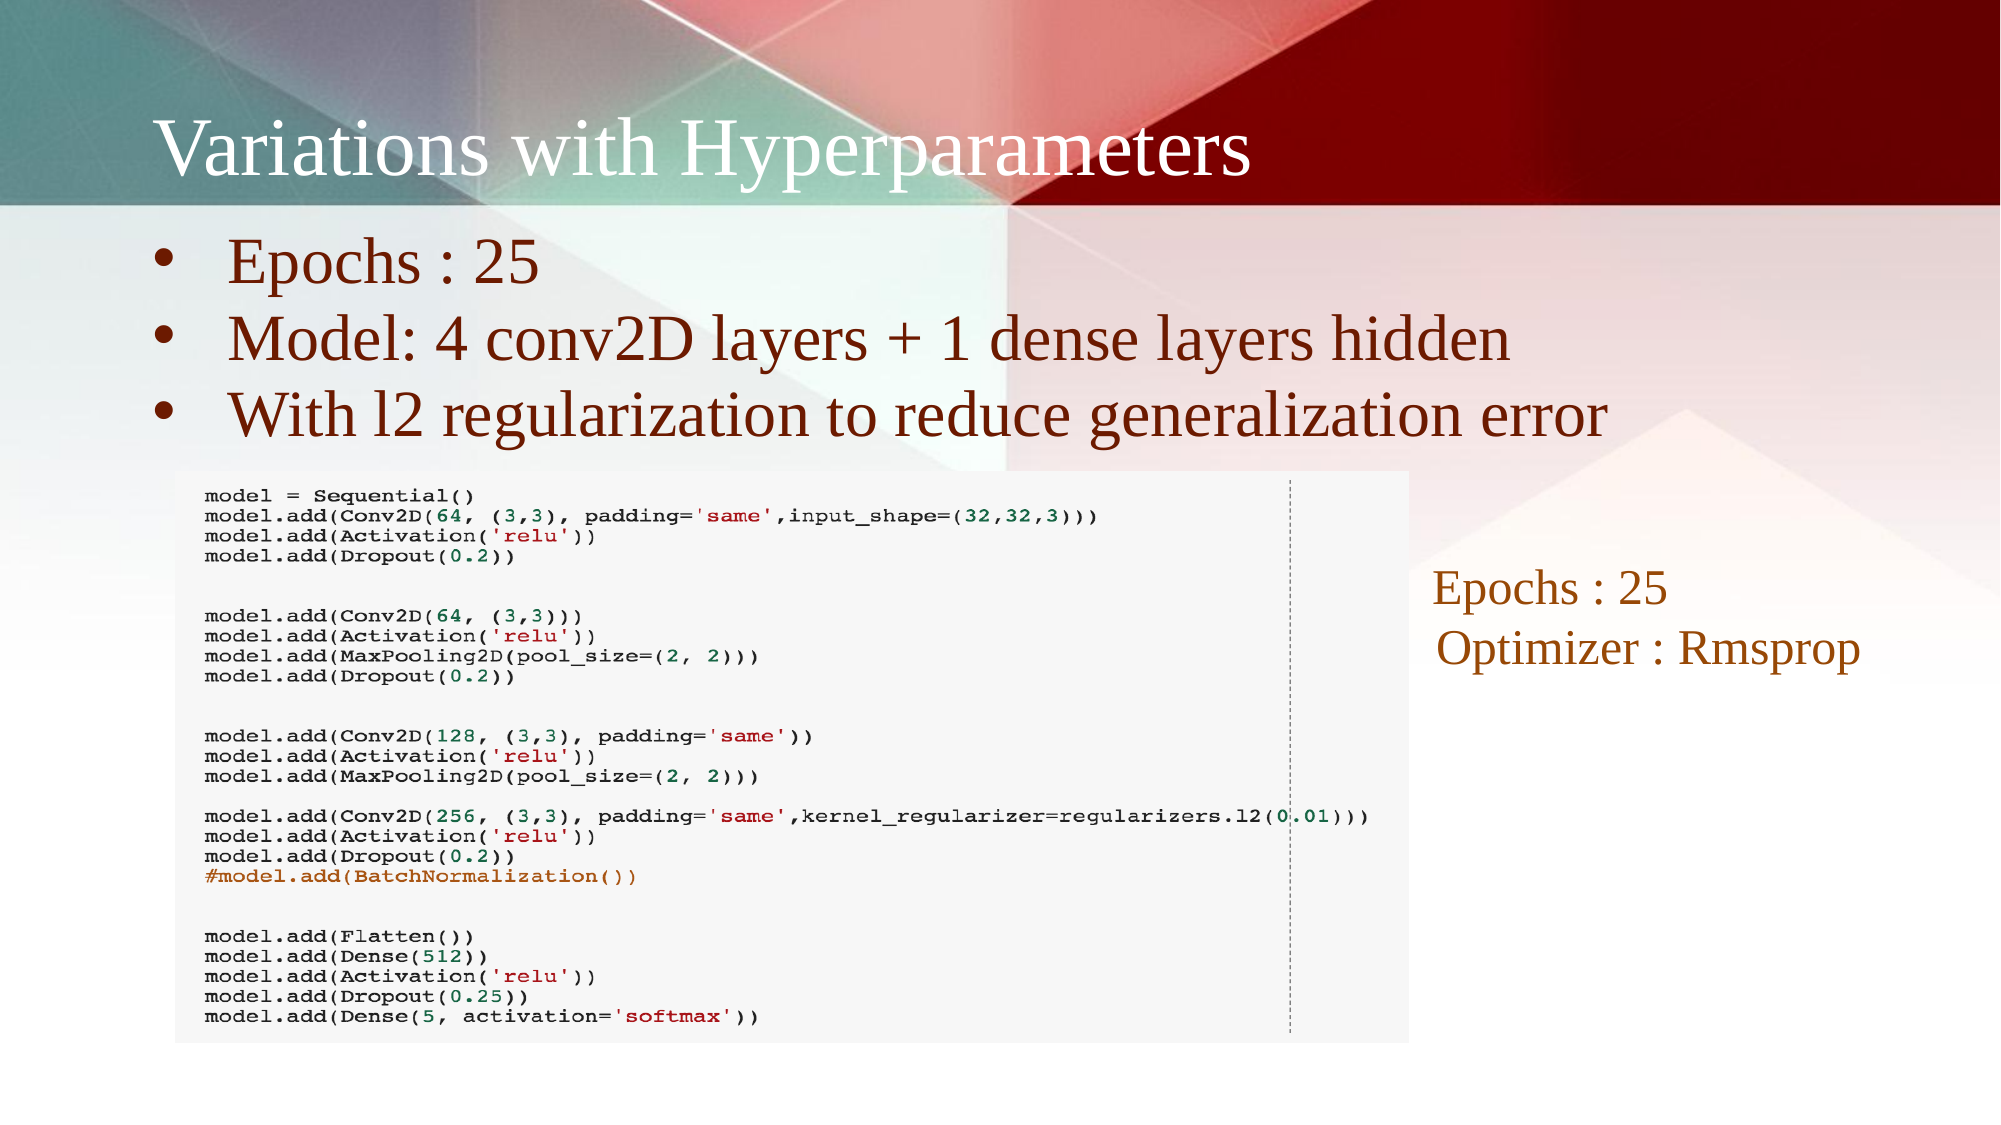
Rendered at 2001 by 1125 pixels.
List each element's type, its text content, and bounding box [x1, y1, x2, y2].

title Variations with Hyperparameters [137, 59, 1863, 224]
list Epochs : 25 Model: 4 conv2D layers + 1 dense layers hidden With l2 regularization to reduce generalization error [137, 224, 1863, 551]
picture [0, 0, 2001, 1125]
text_box Epochs : 25 Optimizer : Rmsprop [1413, 546, 1901, 727]
